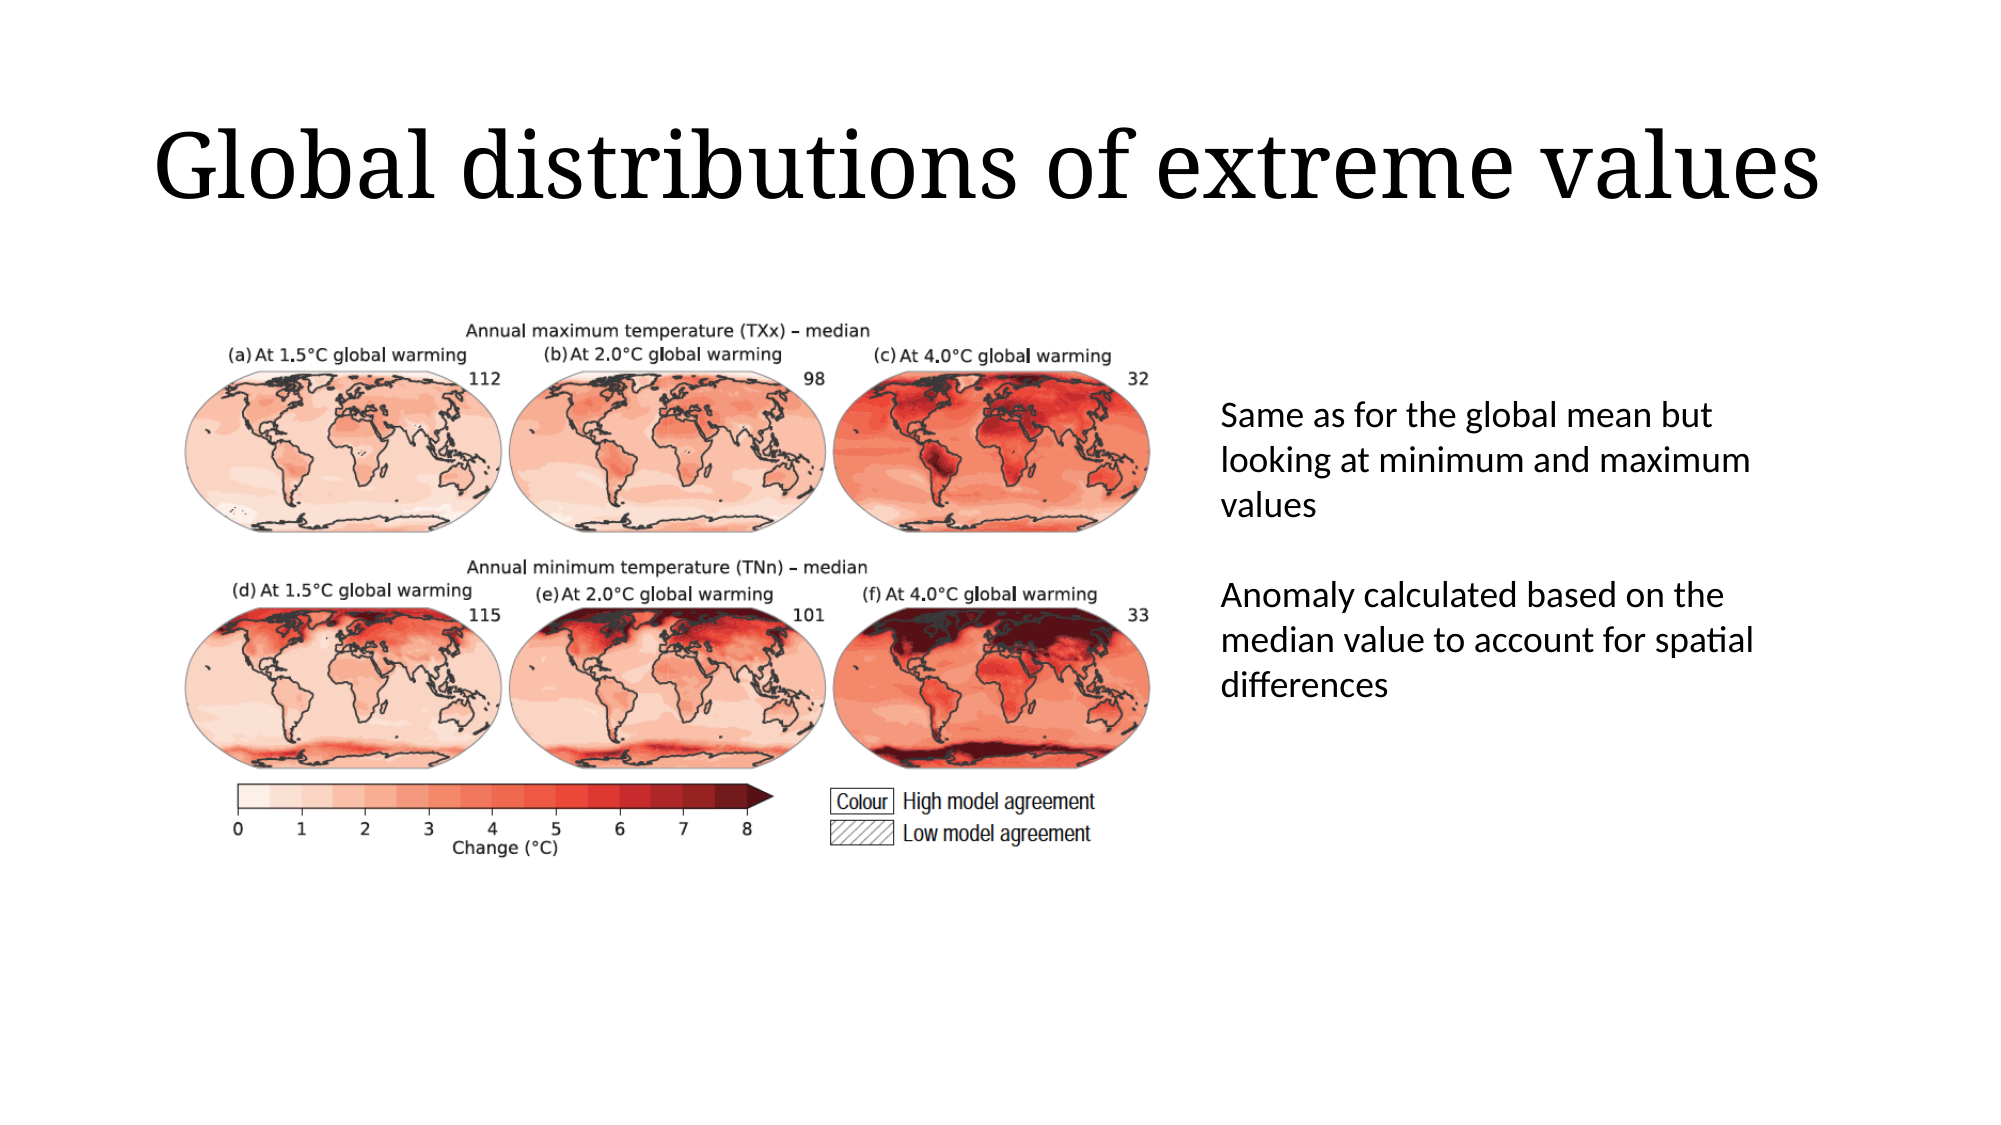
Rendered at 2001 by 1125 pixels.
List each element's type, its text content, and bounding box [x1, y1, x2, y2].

picture [180, 299, 1207, 870]
text_box Same as for the global mean but looking at minimum and maximum values Anomaly calculated based on the median value to account for spatial differences [1207, 382, 1795, 713]
title Global distributions of extreme values [137, 59, 1863, 278]
